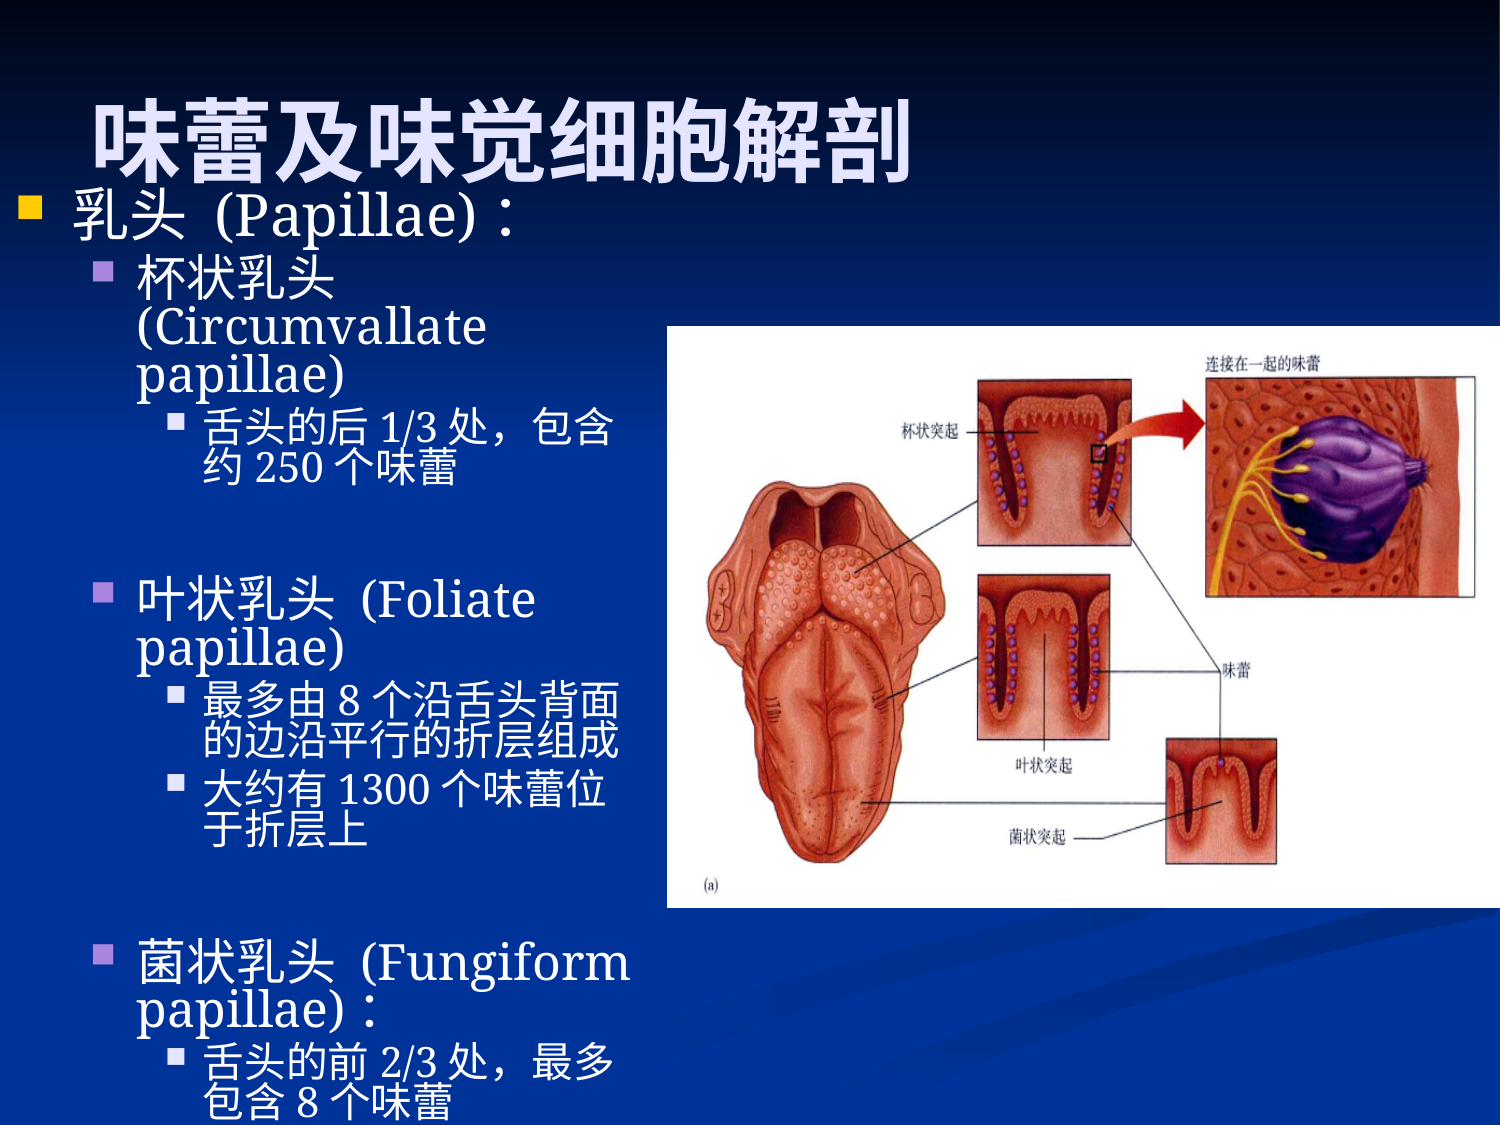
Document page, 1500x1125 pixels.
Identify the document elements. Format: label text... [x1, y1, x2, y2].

title 味蕾及味觉细胞解剖 [75, 45, 1425, 233]
list 乳头 (Papillae)： 杯状乳头 (Circumvallate papillae) 舌头的后1/3处，包含约250个味蕾 叶状乳头 (Foliate papillae) 最多由8个沿舌头背面的边沿平行的折层组成 大约有1300个味蕾位于折层上 菌状乳头 (Fungiform papillae)： 舌头的前2/3处，最多包含8个味蕾 [0, 184, 656, 775]
picture [666, 325, 1500, 909]
